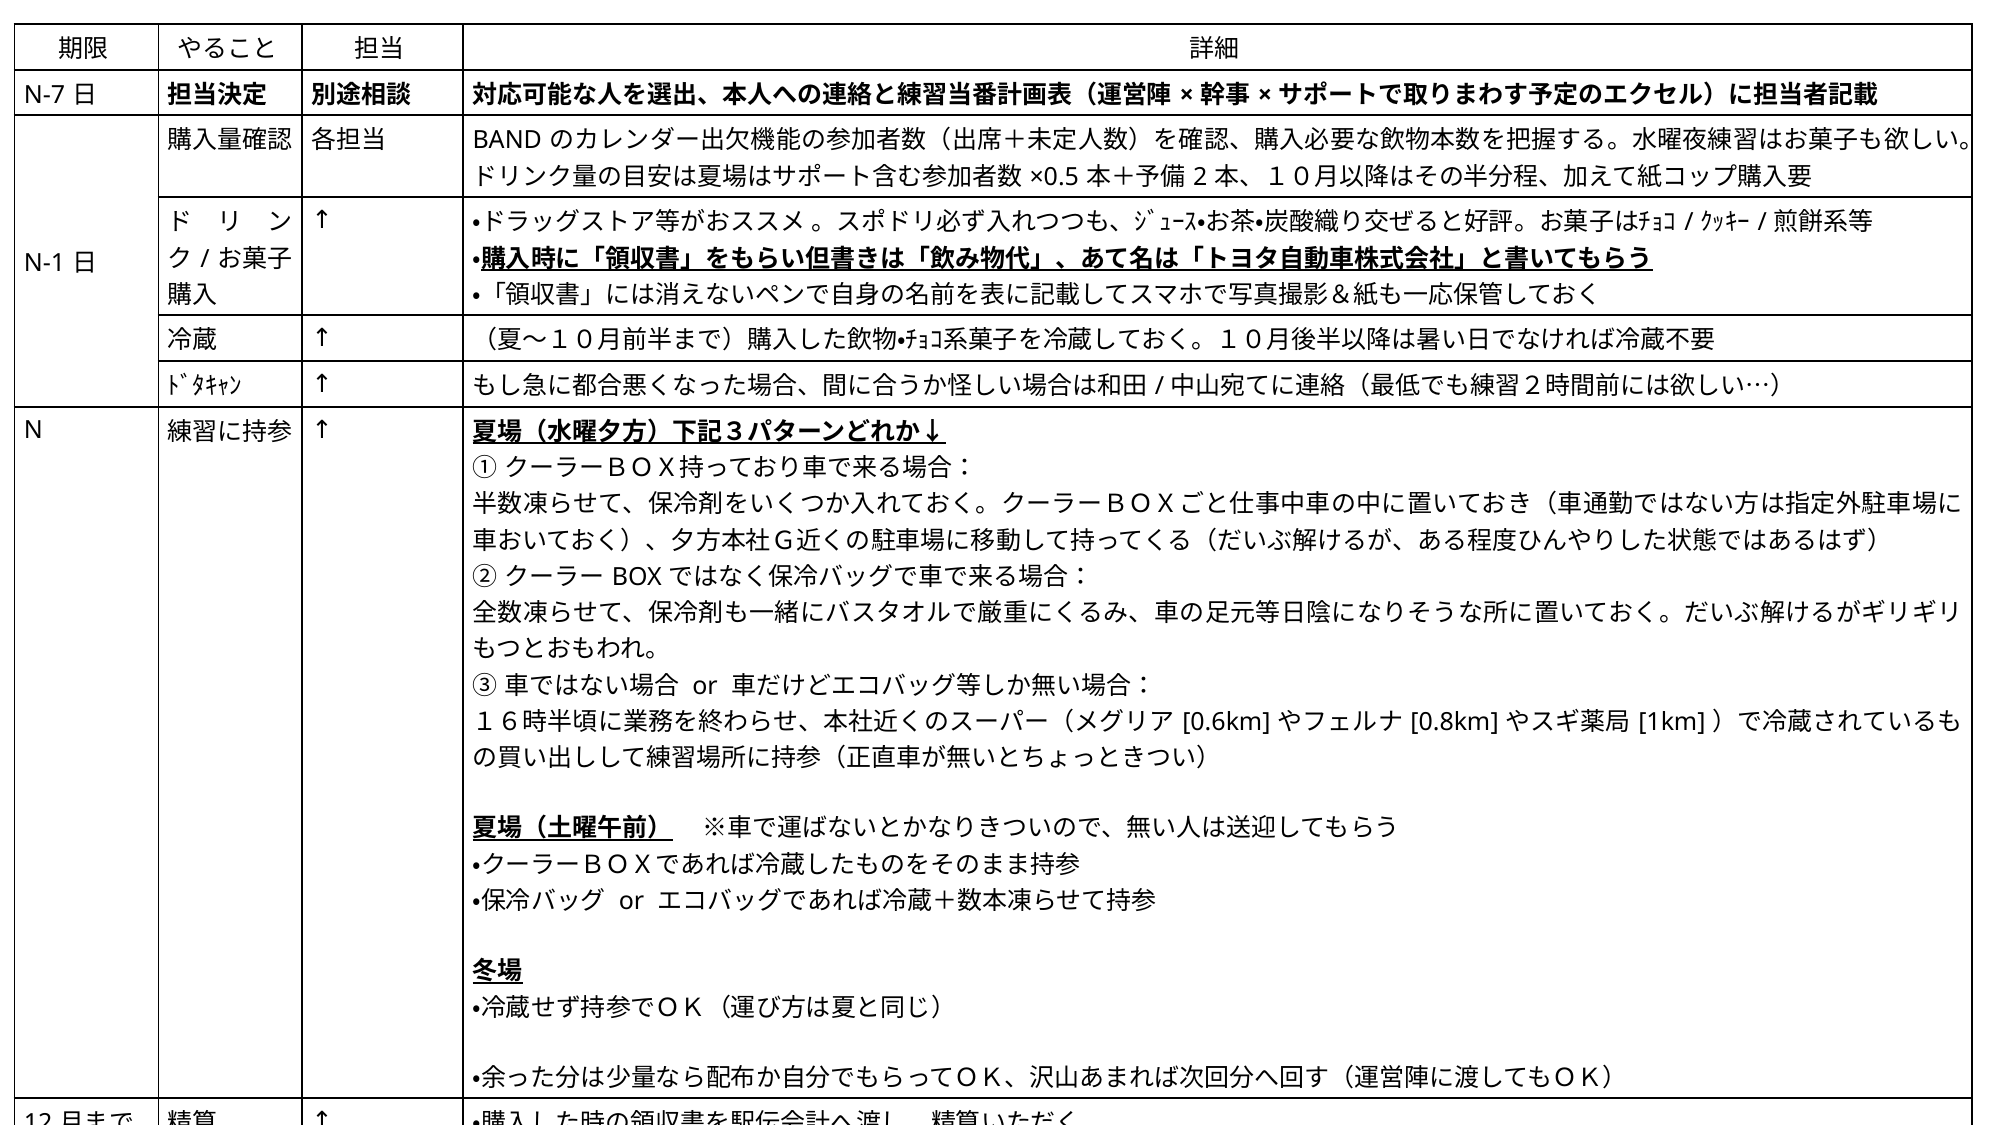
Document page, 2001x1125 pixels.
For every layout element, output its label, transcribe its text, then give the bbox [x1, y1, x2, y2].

table_cell （夏～１０月前半まで）購入した飲物・ﾁｮｺ系菓子を冷蔵しておく。１０月後半以降は暑い日でなければ冷蔵不要 [464, 316, 1971, 360]
table_cell ドリンク/お菓子購入 [159, 198, 301, 314]
table_cell 夏場（水曜夕方）下記３パターンどれか↓ ①クーラーＢＯＸ持っており車で来る場合： 半数凍らせて、保冷剤をいくつか入れておく。クーラーＢＯＸごと仕事中車の中に置いておき（車通勤ではない方は指定外駐車場に車おいておく）、夕方本社Ｇ近くの駐車場に移動して持ってくる（だいぶ解けるが、ある程度ひんやりした状態ではあるはず） ②クーラーBOXではなく保冷バッグで車で来る場合： 全数凍らせて、保冷剤も一緒にバスタオルで厳重にくるみ、車の足元等日陰になりそうな所に置いておく。だいぶ解けるがギリギリもつとおもわれ。 ③車ではない場合 or 車だけどエコバッグ等しか無い場合： １６時半頃に業務を終わらせ、本社近くのスーパー（メグリア[0.6km]やフェルナ[0.8km]やスギ薬局[1km]）で冷蔵されているもの買い出しして練習場所に持参（正直車が無いとちょっときつい） 夏場（土曜午前） ※車で運ばないとかなりきついので、無い人は送迎してもらう ・クーラーＢＯＸであれば冷蔵したものをそのまま持参 ・保冷バッグ or エコバッグであれば冷蔵＋数本凍らせて持参 冬場 ・冷蔵せず持参でＯＫ（運び方は夏と同じ） ・余った分は少量なら配布か自分でもらってＯＫ、沢山あまれば次回分へ回す（運営陣に渡してもＯＫ） [464, 408, 1971, 1097]
table_header やること [159, 25, 301, 69]
table_cell ・ドラッグストア等がおススメ 。スポドリ必ず入れつつも、ｼﾞｭｰｽ・お茶・炭酸織り交ぜると好評。お菓子はﾁｮｺ/ｸｯｷｰ/煎餅系等 ・購入時に「領収書」をもらい但書きは「飲み物代」、あて名は「トヨタ自動車株式会社」と書いてもらう ・「領収書」には消えないペンで自身の名前を表に記載してスマホで写真撮影＆紙も一応保管しておく [464, 198, 1971, 314]
table_cell ﾄﾞﾀｷｬﾝ [159, 362, 301, 406]
table_cell 練習に持参 [159, 408, 301, 1097]
table_cell 購入量確認 [159, 116, 301, 196]
table_cell 担当決定 [159, 71, 301, 114]
table_cell N-1日 [15, 116, 158, 406]
table_cell もし急に都合悪くなった場合、間に合うか怪しい場合は和田/中山宛てに連絡（最低でも練習２時間前には欲しい…） [464, 362, 1971, 406]
table_header 担当 [303, 25, 462, 69]
table_cell ↑ [303, 362, 462, 406]
table_cell ↑ [303, 316, 462, 360]
table_cell 各担当 [303, 116, 462, 196]
table_cell ↑ [303, 1099, 462, 1125]
table_cell ・購入した時の領収書を駅伝会計へ渡し、精算いただく ※買出し頻度が高そうな場合はできれば何回かまとめて精算が嬉しい ※24年～ 領収書の写真保管＋paypay支払いで取り回し？ [464, 1099, 1971, 1125]
table_cell 精算 [159, 1099, 301, 1125]
table_cell 別途相談 [303, 71, 462, 114]
table_cell 冷蔵 [159, 316, 301, 360]
table_cell 12月まで [15, 1099, 158, 1125]
table_cell ↑ [303, 408, 462, 1097]
table_cell ↑ [303, 198, 462, 314]
table_cell BANDのカレンダー出欠機能の参加者数（出席＋未定人数）を確認、購入必要な飲物本数を把握する。水曜夜練習はお菓子も欲しい。ドリンク量の目安は夏場はサポート含む参加者数×0.5本＋予備2本、１０月以降はその半分程、加えて紙コップ購入要 [464, 116, 1971, 196]
table_cell N-7日 [15, 71, 158, 114]
table_cell N [15, 408, 158, 1097]
table_header 詳細 [464, 25, 1971, 69]
table_header 期限 [15, 25, 158, 69]
table_cell 対応可能な人を選出、本人への連絡と練習当番計画表（運営陣×幹事×サポートで取りまわす予定のエクセル）に担当者記載 [464, 71, 1971, 114]
